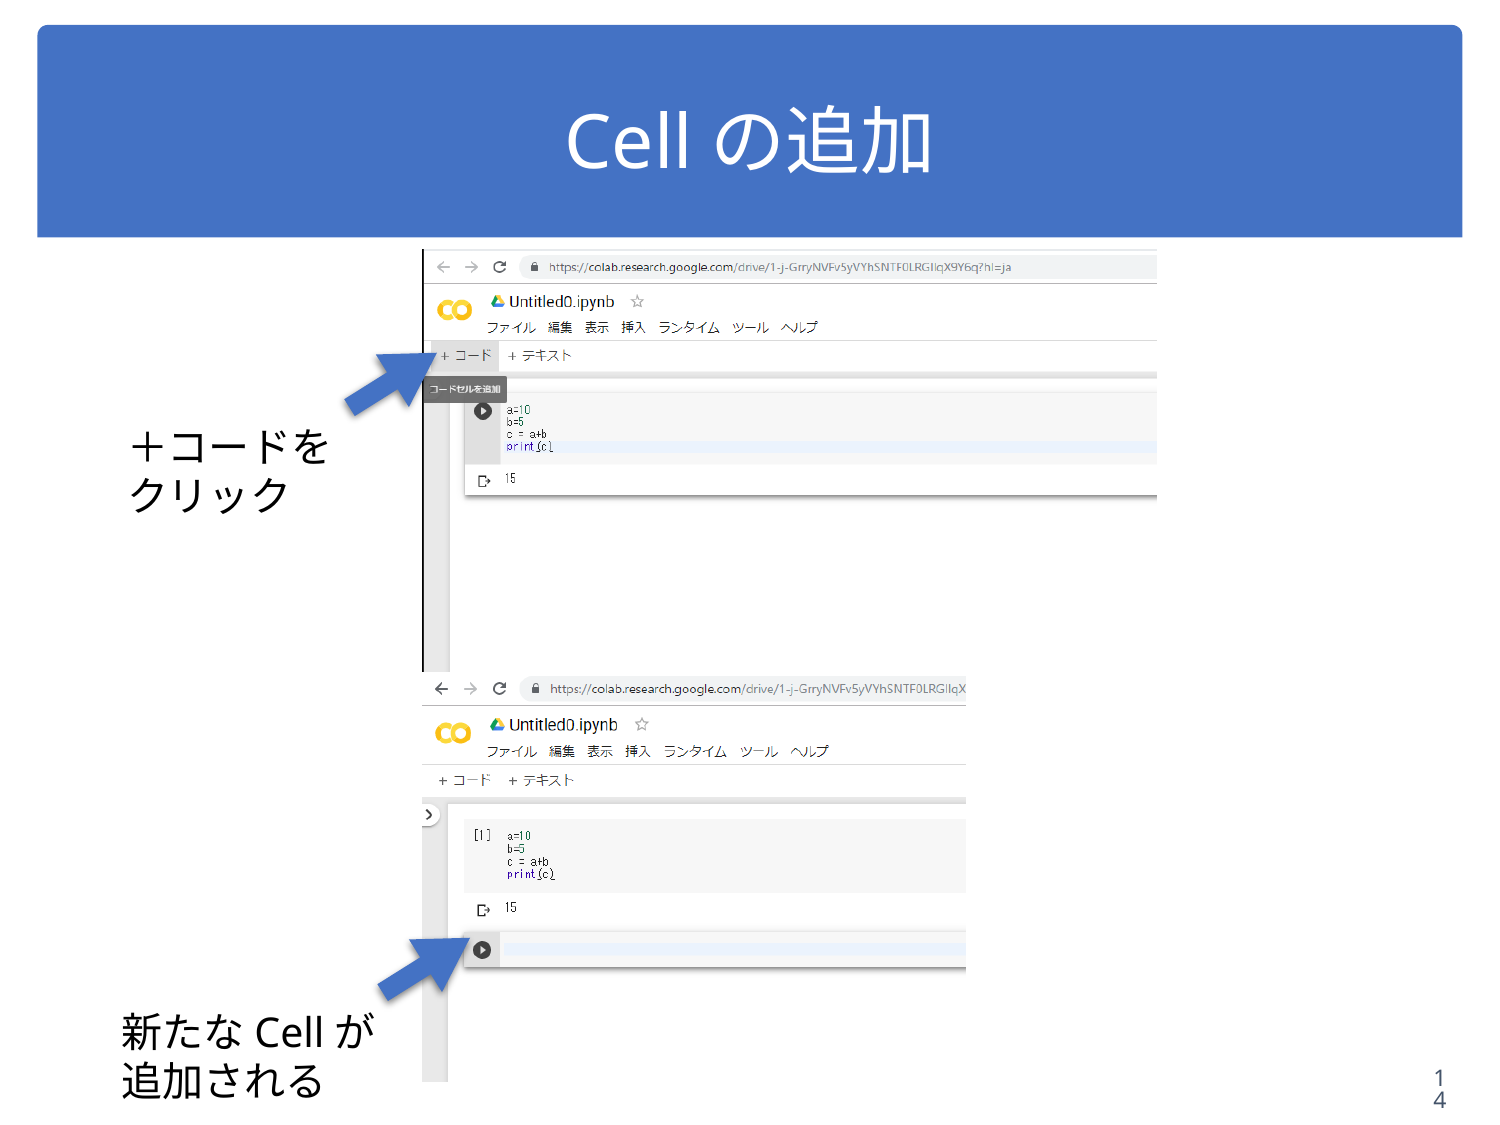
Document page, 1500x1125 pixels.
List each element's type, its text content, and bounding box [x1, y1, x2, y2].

text_box ＋コードを クリック [121, 415, 353, 526]
text_box [377, 960, 415, 1002]
slide_number 14 [1418, 1059, 1466, 1098]
text_box [408, 939, 415, 950]
text_box 新たなCellが追加される [115, 1000, 386, 1111]
title Cellの追加 [49, 44, 1451, 233]
text_box [344, 353, 415, 417]
picture [422, 249, 1157, 1082]
